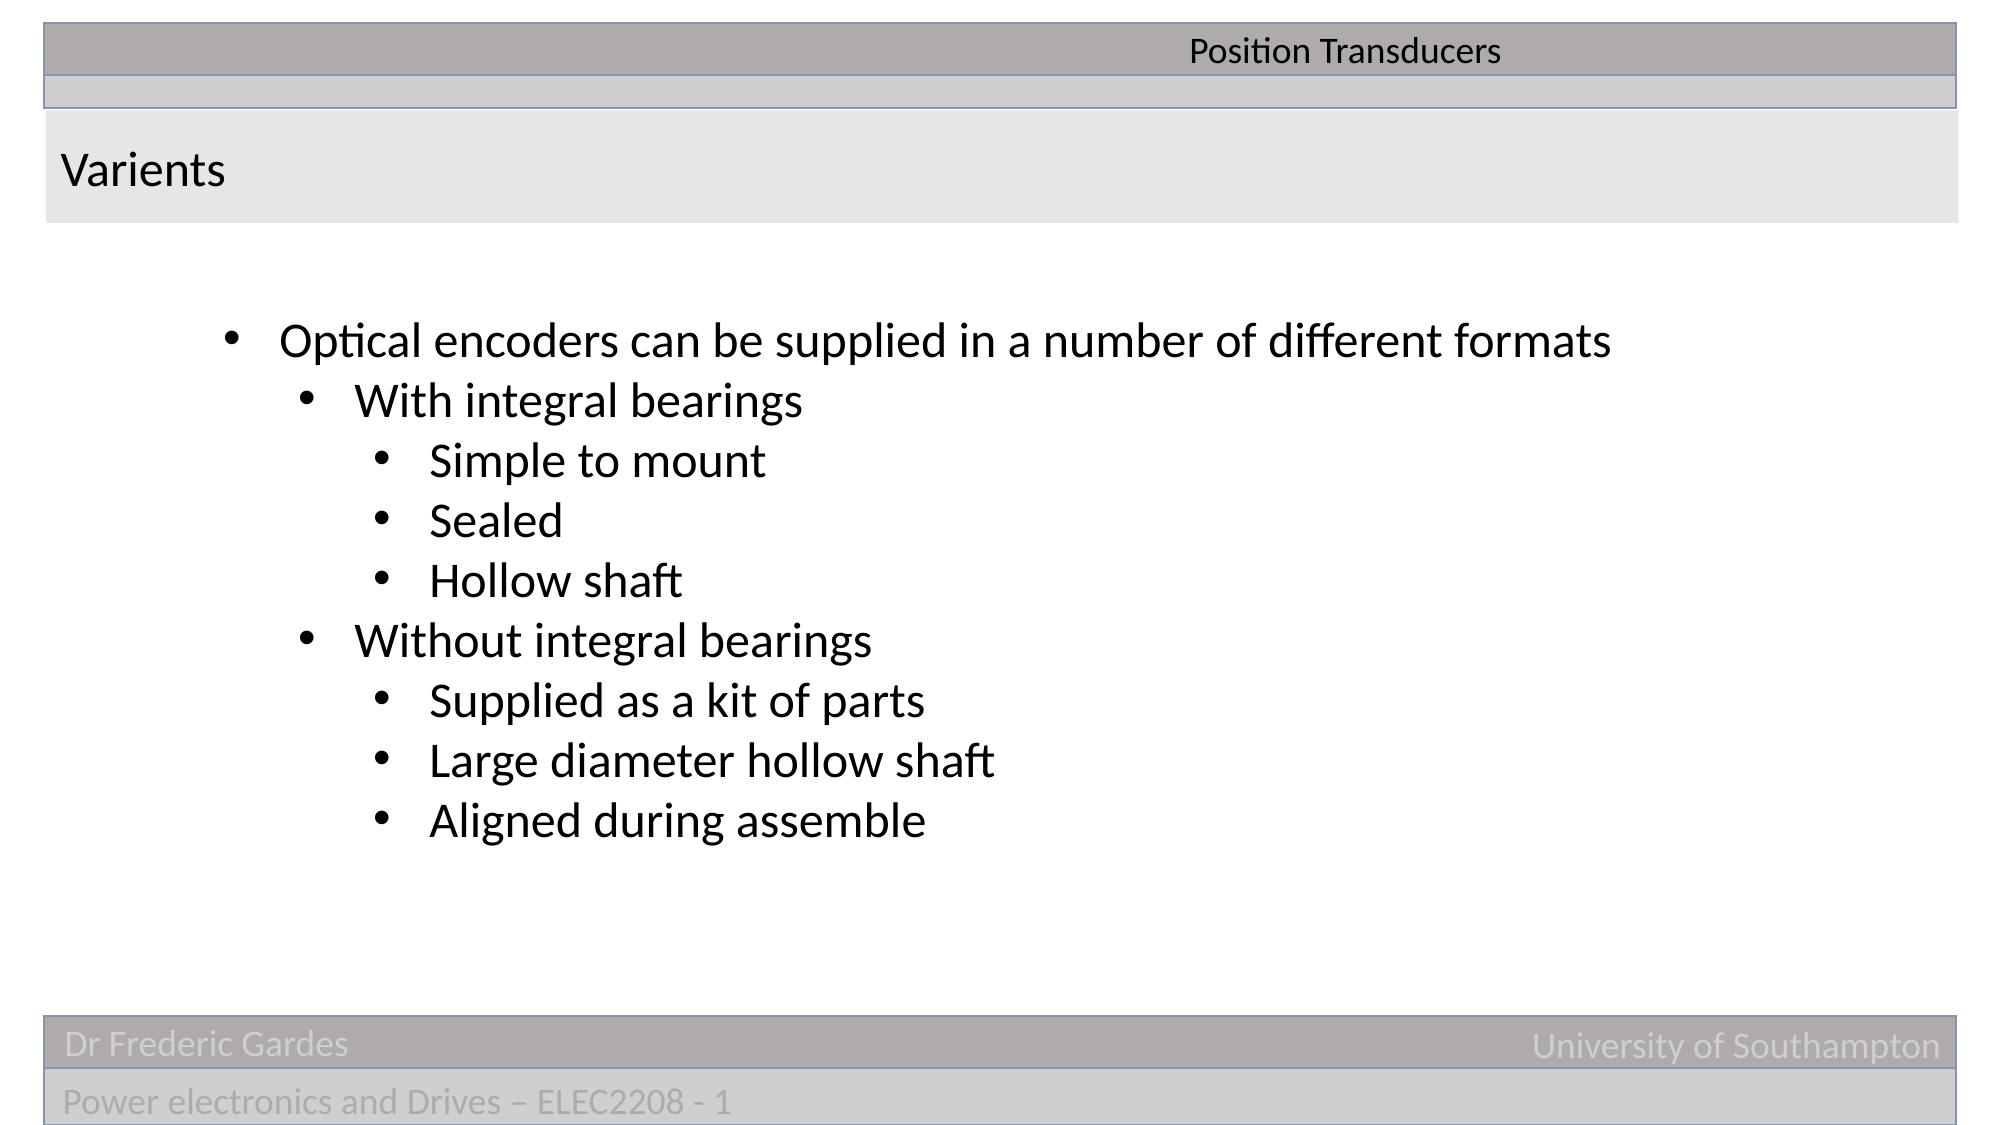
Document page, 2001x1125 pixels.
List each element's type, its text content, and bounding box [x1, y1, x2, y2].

text_box Optical encoders can be supplied in a number of different formats With integral bearings Simple to mount Sealed Hollow shaft Without integral bearings Supplied as a kit of parts Large diameter hollow shaft Aligned during assemble [208, 299, 1721, 855]
text_box Position Transducers [1174, 18, 1517, 79]
text_box Varients [45, 109, 1959, 224]
